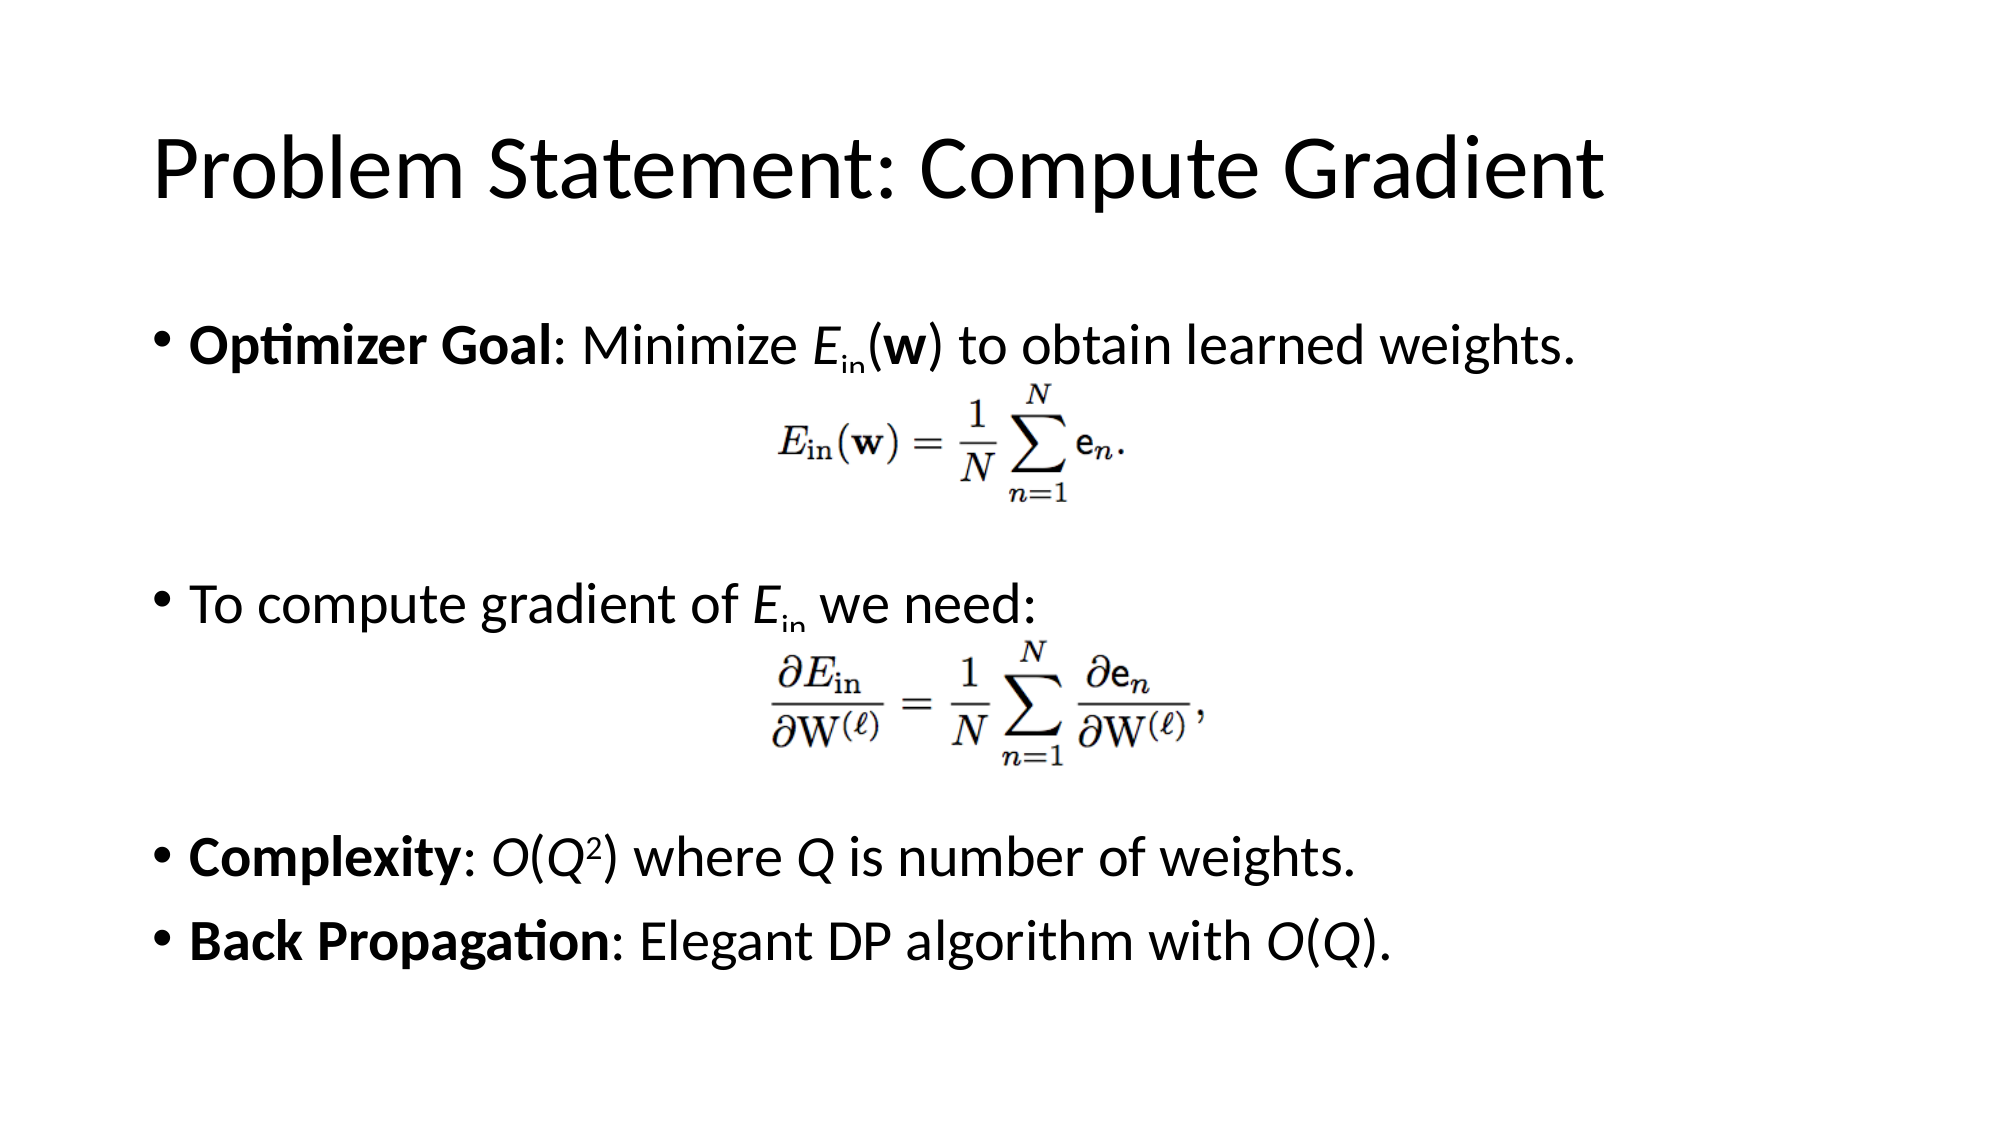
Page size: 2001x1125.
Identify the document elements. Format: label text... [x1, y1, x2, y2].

title Problem Statement: Compute Gradient [137, 59, 1863, 278]
picture [773, 373, 1138, 521]
picture [758, 632, 1223, 782]
list Optimizer Goal: Minimize Ein(w) to obtain learned weights. To compute gradient of Ein we need: Complexity: O(Q2) where Q is number of weights. Back Propagation: Elegant DP algorithm with O(Q). [137, 299, 1863, 1014]
